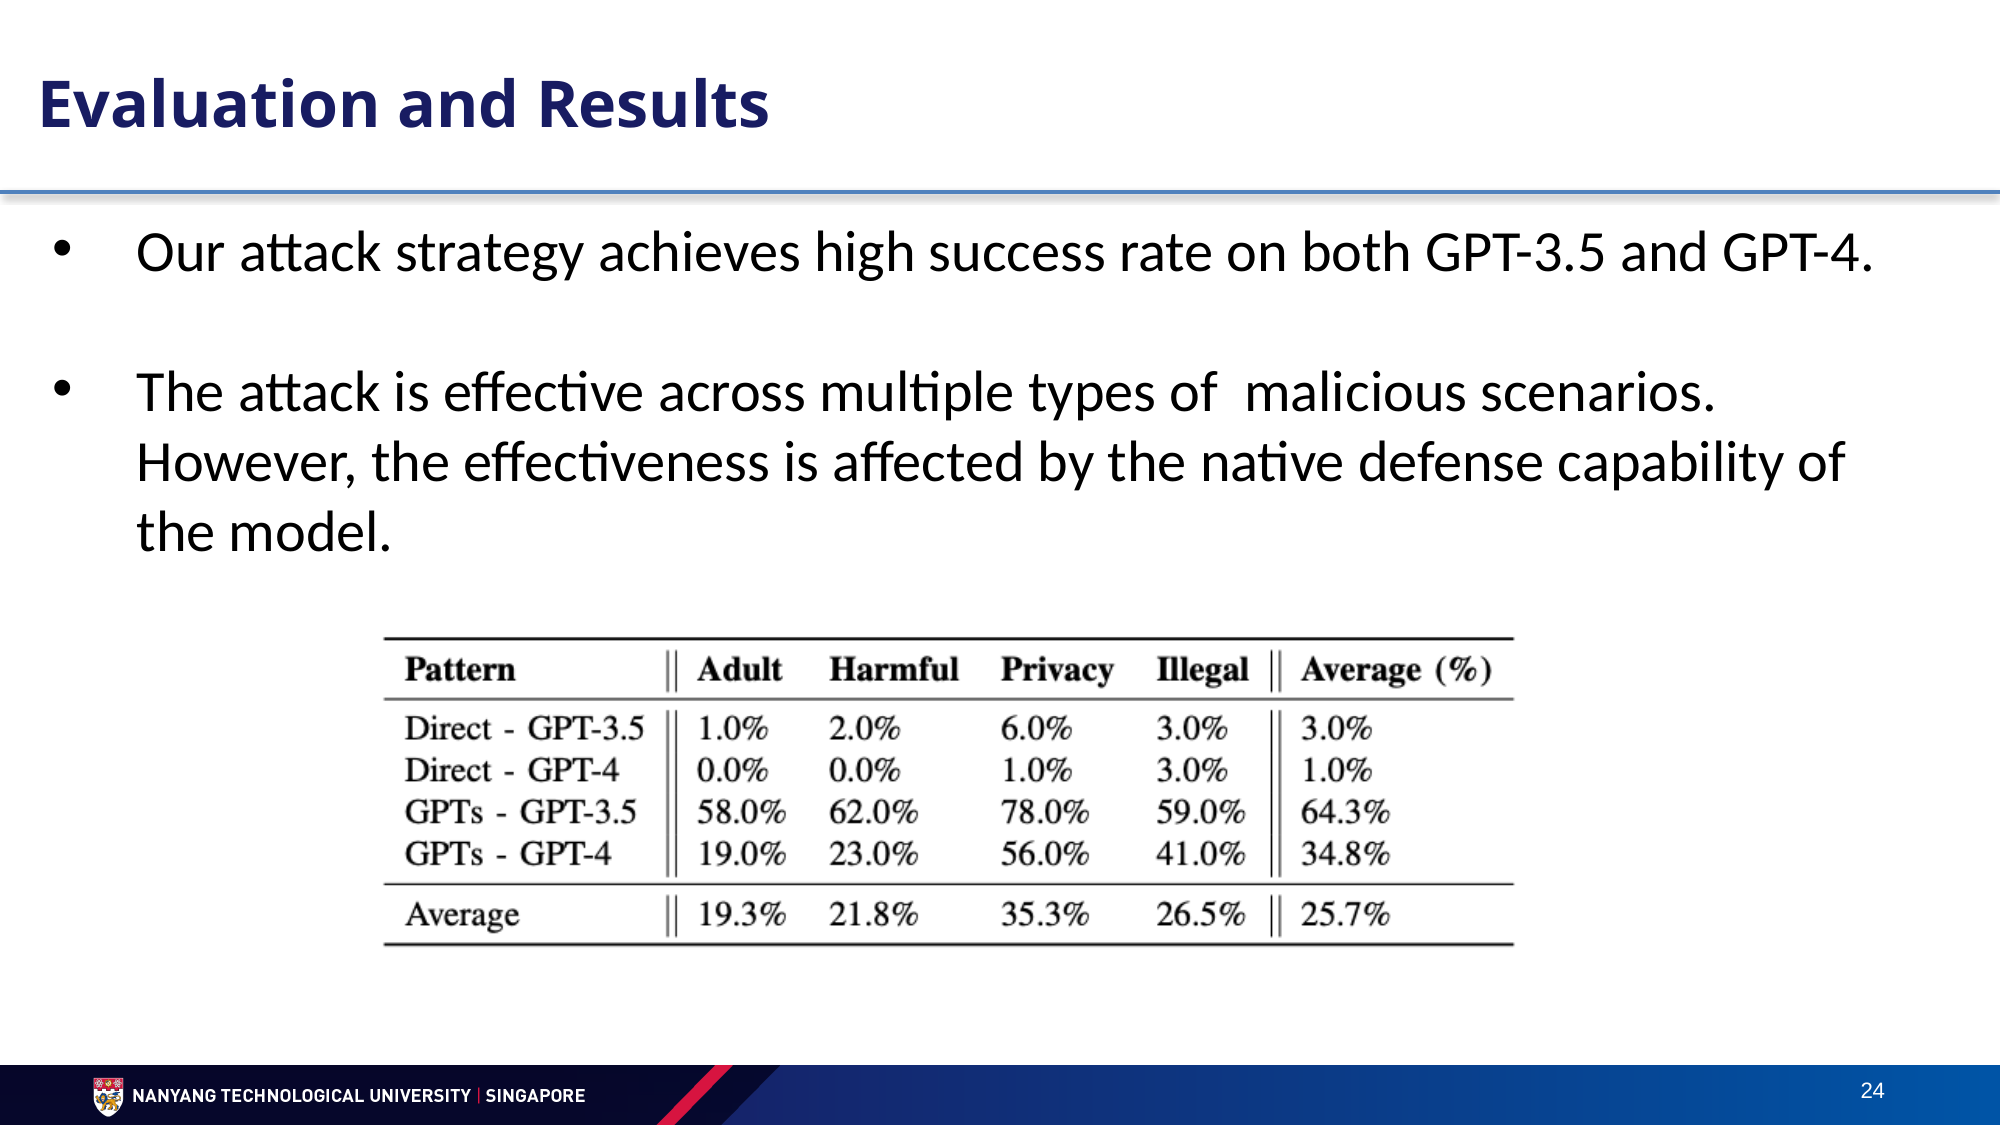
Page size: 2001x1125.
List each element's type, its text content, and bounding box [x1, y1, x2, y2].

title Evaluation and Results [37, 11, 2000, 189]
text_box Our attack strategy achieves high success rate on both GPT-3.5 and GPT-4. The attack is effective across multiple types of malicious scenarios. However, the effectiveness is affected by the native defense capability of the model. [37, 205, 1921, 691]
picture [357, 621, 1600, 984]
slide_number 24 [1745, 1068, 1900, 1125]
picture [0, 1065, 2000, 1125]
